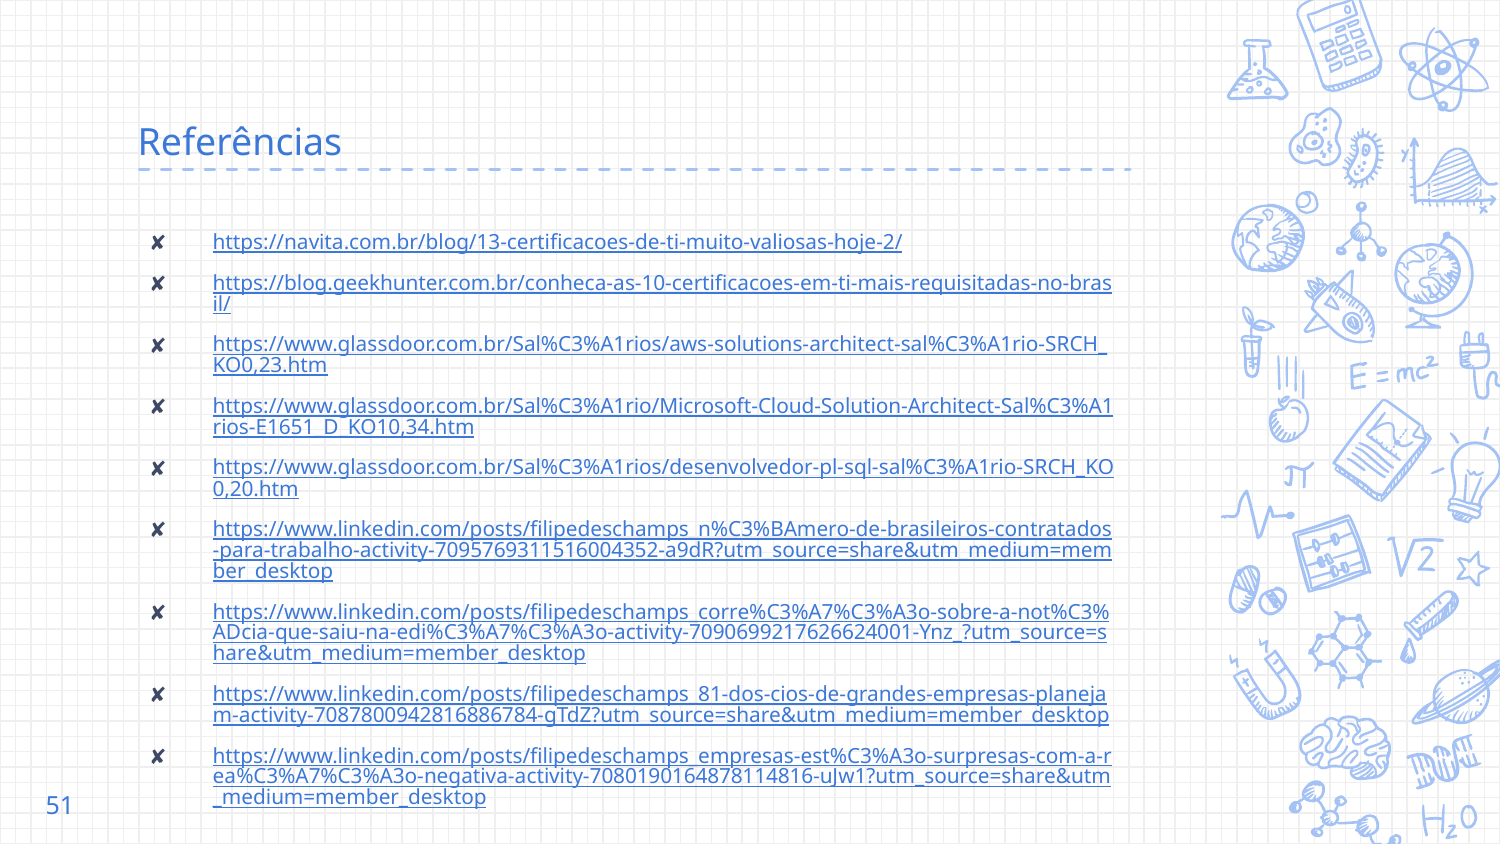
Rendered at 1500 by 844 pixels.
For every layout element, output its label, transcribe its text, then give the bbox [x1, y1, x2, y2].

list https://navita.com.br/blog/13-certificacoes-de-ti-muito-valiosas-hoje-2/ https://blog.geekhunter.com.br/conheca-as-10-certificacoes-em-ti-mais-requisitadas-no-brasil/ https://www.glassdoor.com.br/Sal%C3%A1rios/aws-solutions-architect-sal%C3%A1rio-SRCH_KO0,23.htm https://www.glassdoor.com.br/Sal%C3%A1rio/Microsoft-Cloud-Solution-Architect-Sal%C3%A1rios-E1651_D_KO10,34.htm https://www.glassdoor.com.br/Sal%C3%A1rios/desenvolvedor-pl-sql-sal%C3%A1rio-SRCH_KO0,20.htm https://www.linkedin.com/posts/filipedeschamps_n%C3%BAmero-de-brasileiros-contratados-para-trabalho-activity-7095769311516004352-a9dR?utm_source=share&utm_medium=member_desktop https://www.linkedin.com/posts/filipedeschamps_corre%C3%A7%C3%A3o-sobre-a-not%C3%ADcia-que-saiu-na-edi%C3%A7%C3%A3o-activity-7090699217626624001-Ynz_?utm_source=share&utm_medium=member_desktop https://www.linkedin.com/posts/filipedeschamps_81-dos-cios-de-grandes-empresas-planejam-activity-7087800942816886784-gTdZ?utm_source=share&utm_medium=member_desktop https://www.linkedin.com/posts/filipedeschamps_empresas-est%C3%A3o-surpresas-com-a-rea%C3%A7%C3%A3o-negativa-activity-7080190164878114816-uJw1?utm_source=share&utm_medium=member_desktop [122, 213, 1130, 806]
slide_number 51 [14, 774, 105, 840]
title Referências [122, 36, 1130, 178]
